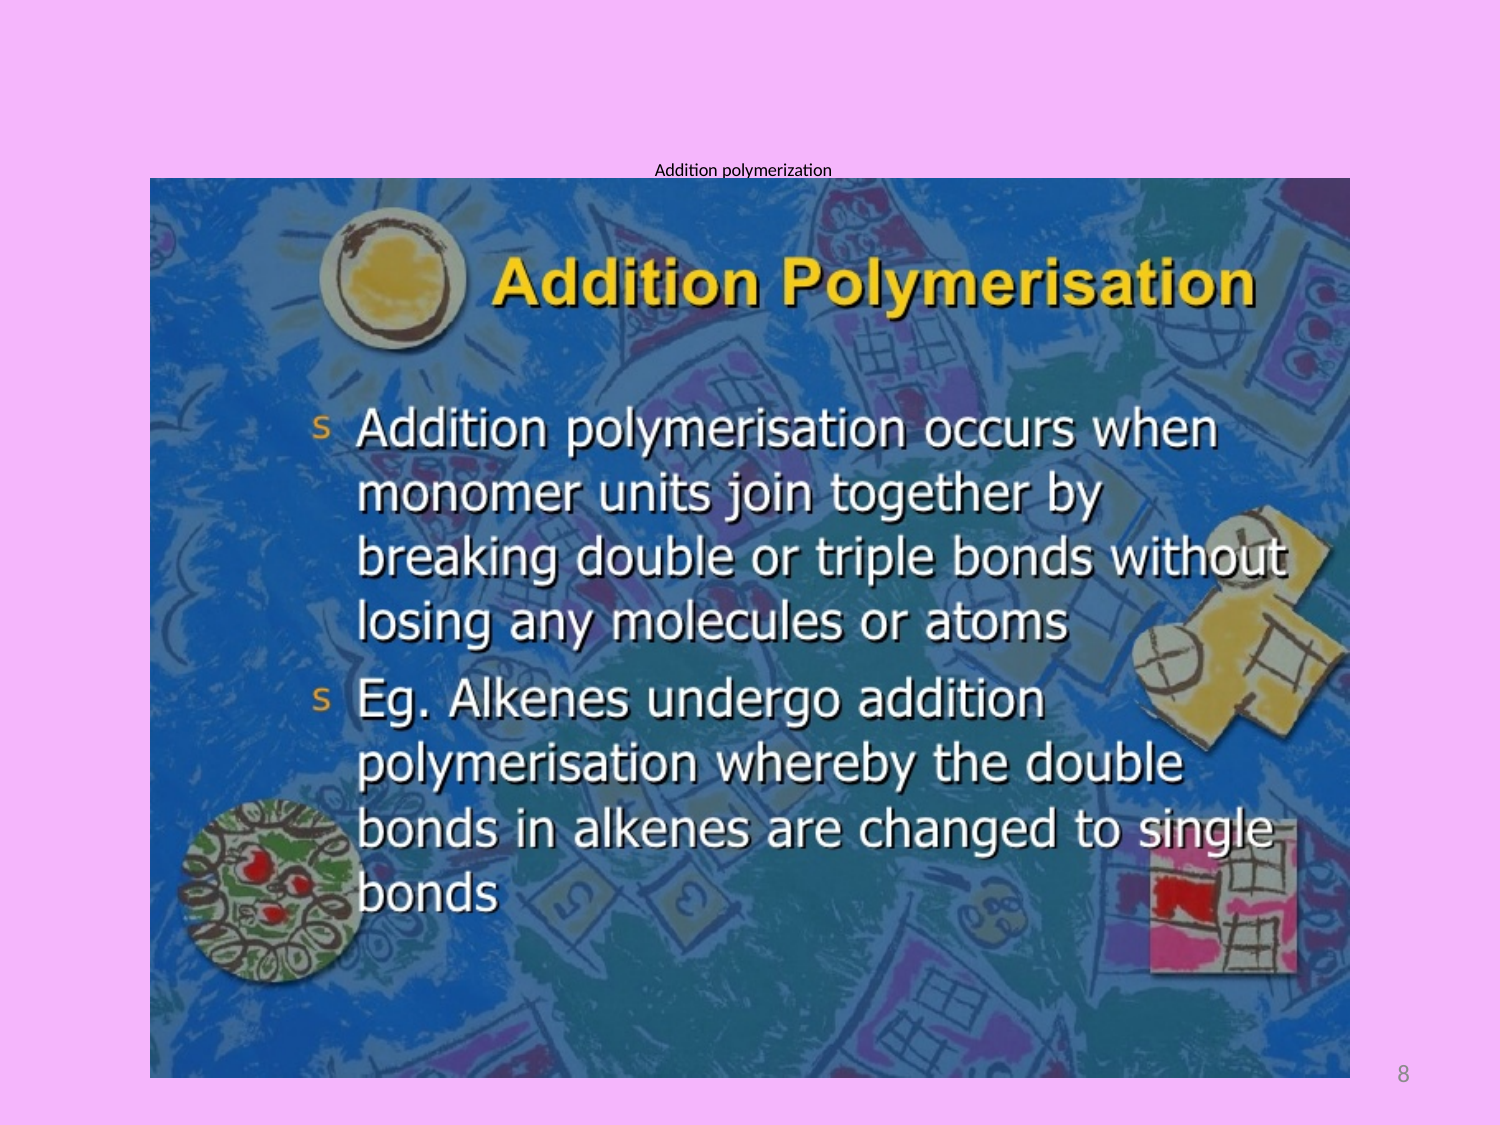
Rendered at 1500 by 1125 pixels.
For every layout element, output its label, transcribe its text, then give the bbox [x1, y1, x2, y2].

title Addition polymerization [75, 149, 1413, 233]
slide_number 8 [1074, 1042, 1425, 1103]
picture [149, 177, 1351, 1079]
